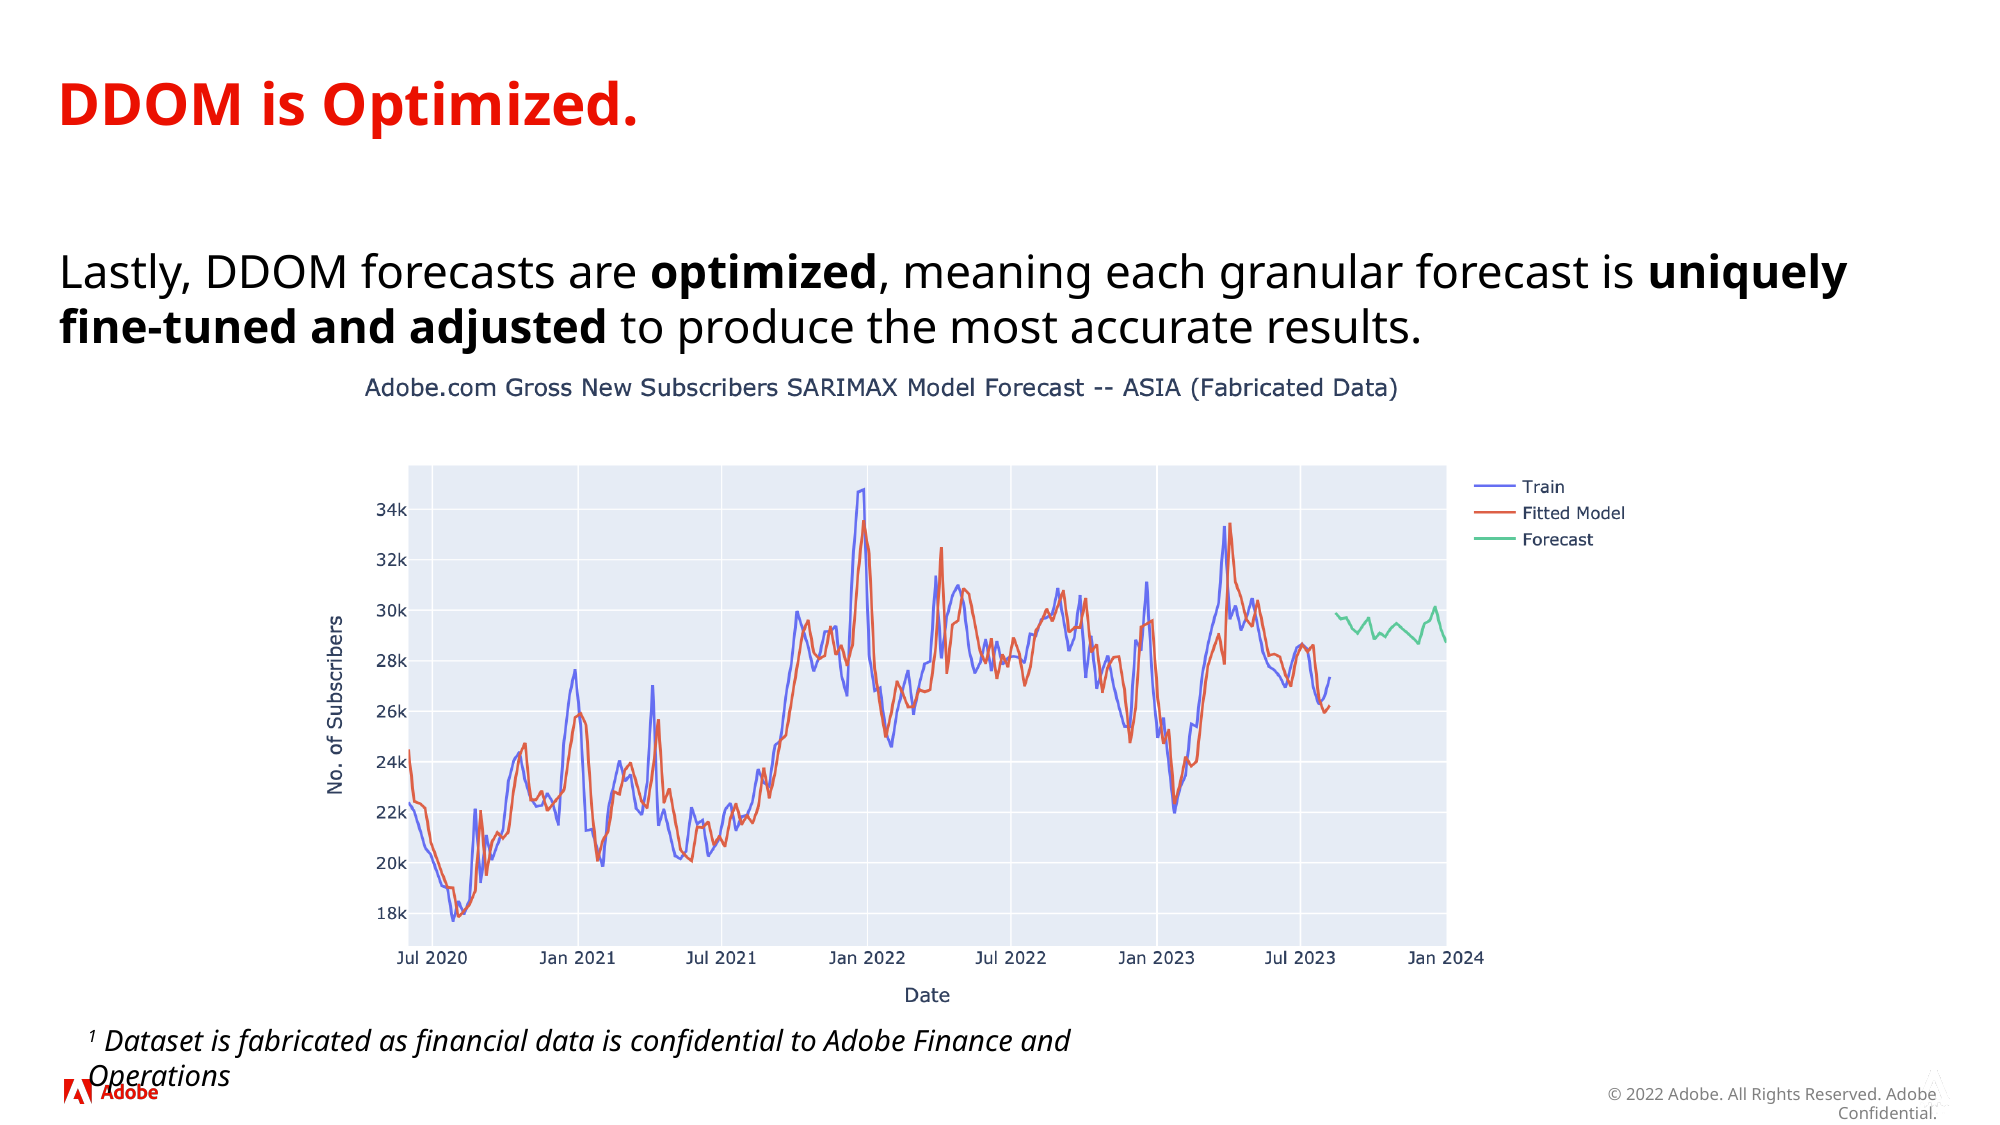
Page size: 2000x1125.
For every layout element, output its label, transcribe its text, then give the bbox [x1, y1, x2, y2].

picture [314, 365, 1638, 1016]
title DDOM is Optimized. [49, 47, 1950, 158]
text_box 1 Dataset is fabricated as financial data is confidential to Adobe Finance and Operations [72, 1014, 1146, 1100]
picture [1918, 1070, 1950, 1114]
picture [64, 1079, 158, 1104]
list Lastly, DDOM forecasts are optimized, meaning each granular forecast is uniquely fine-tuned and adjusted to produce the most accurate results. [49, 234, 1879, 1043]
